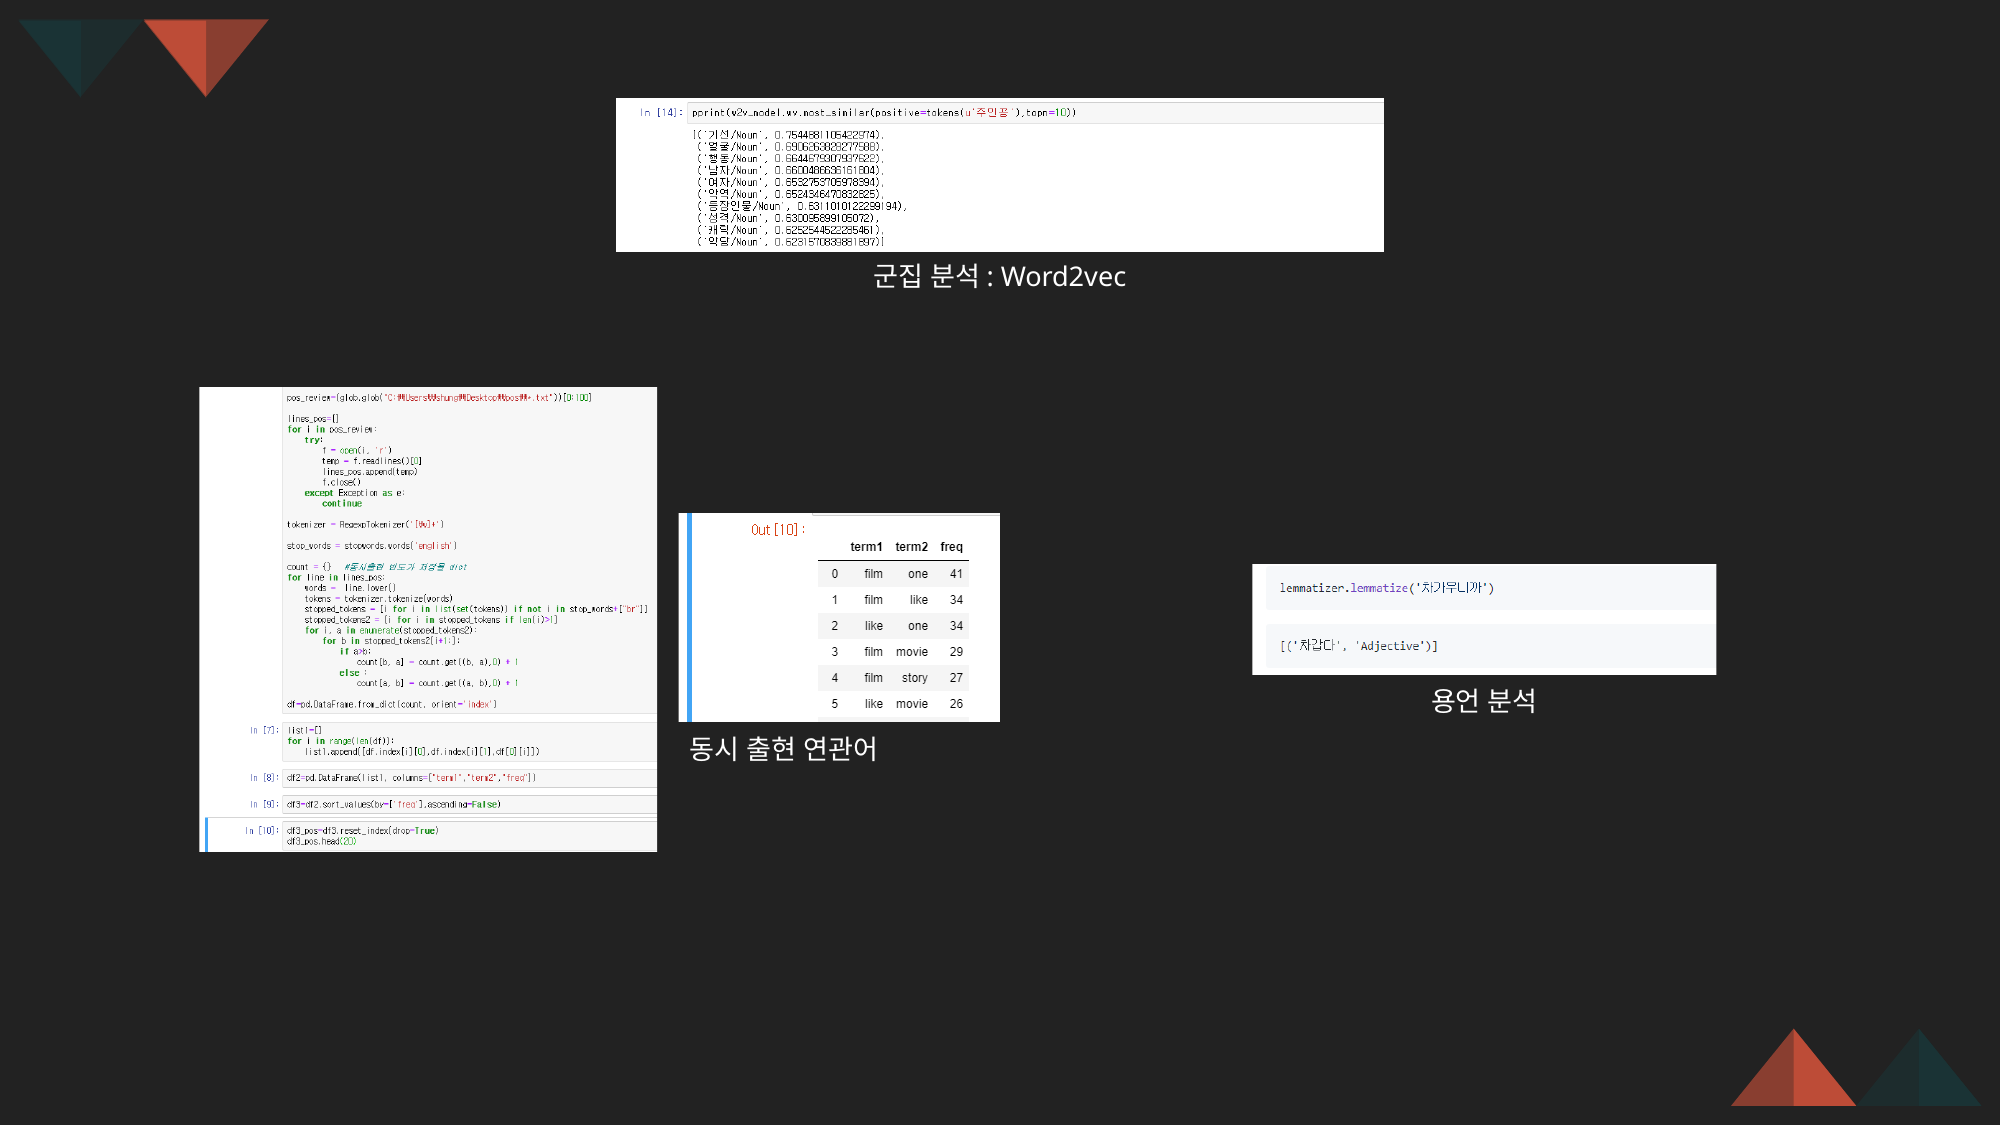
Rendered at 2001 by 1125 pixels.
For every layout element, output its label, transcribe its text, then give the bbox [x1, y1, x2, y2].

picture [678, 513, 1000, 725]
picture [1252, 564, 1717, 675]
text_box 용언 분석 [1416, 676, 1553, 725]
picture [616, 97, 1384, 252]
text_box 동시 출현 연관어 [674, 724, 893, 773]
picture [199, 387, 658, 852]
text_box 군집 분석: Word2vec [859, 252, 1141, 300]
